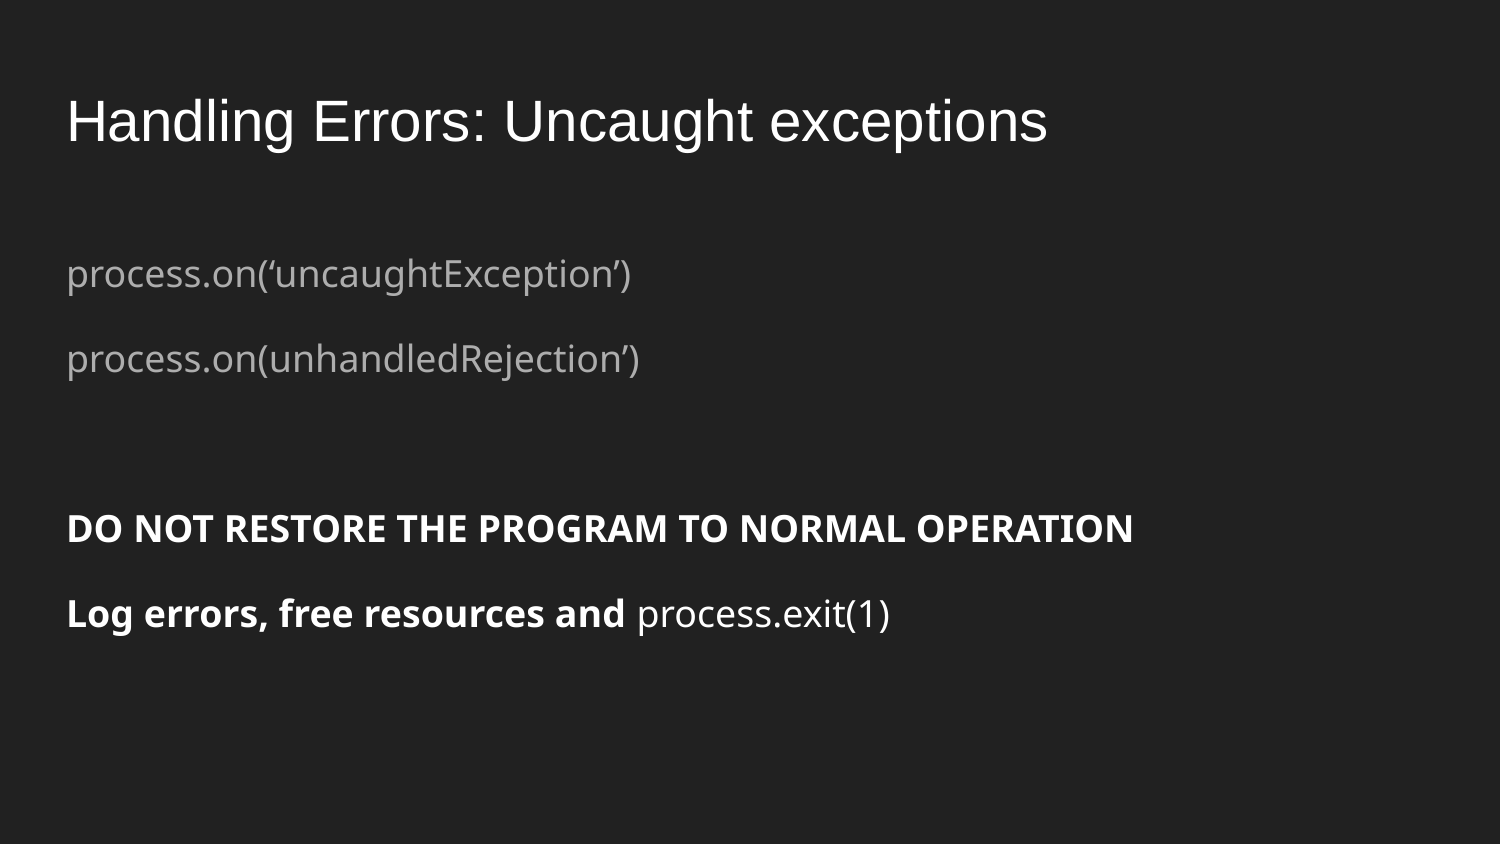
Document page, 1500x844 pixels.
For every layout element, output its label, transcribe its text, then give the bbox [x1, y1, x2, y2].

title Handling Errors: Uncaught exceptions [51, 44, 1222, 169]
list process.on(‘uncaughtException’) process.on(unhandledRejection’) DO NOT RESTORE THE PROGRAM TO NORMAL OPERATION Log errors, free resources and process.exit(1) [51, 227, 1158, 750]
